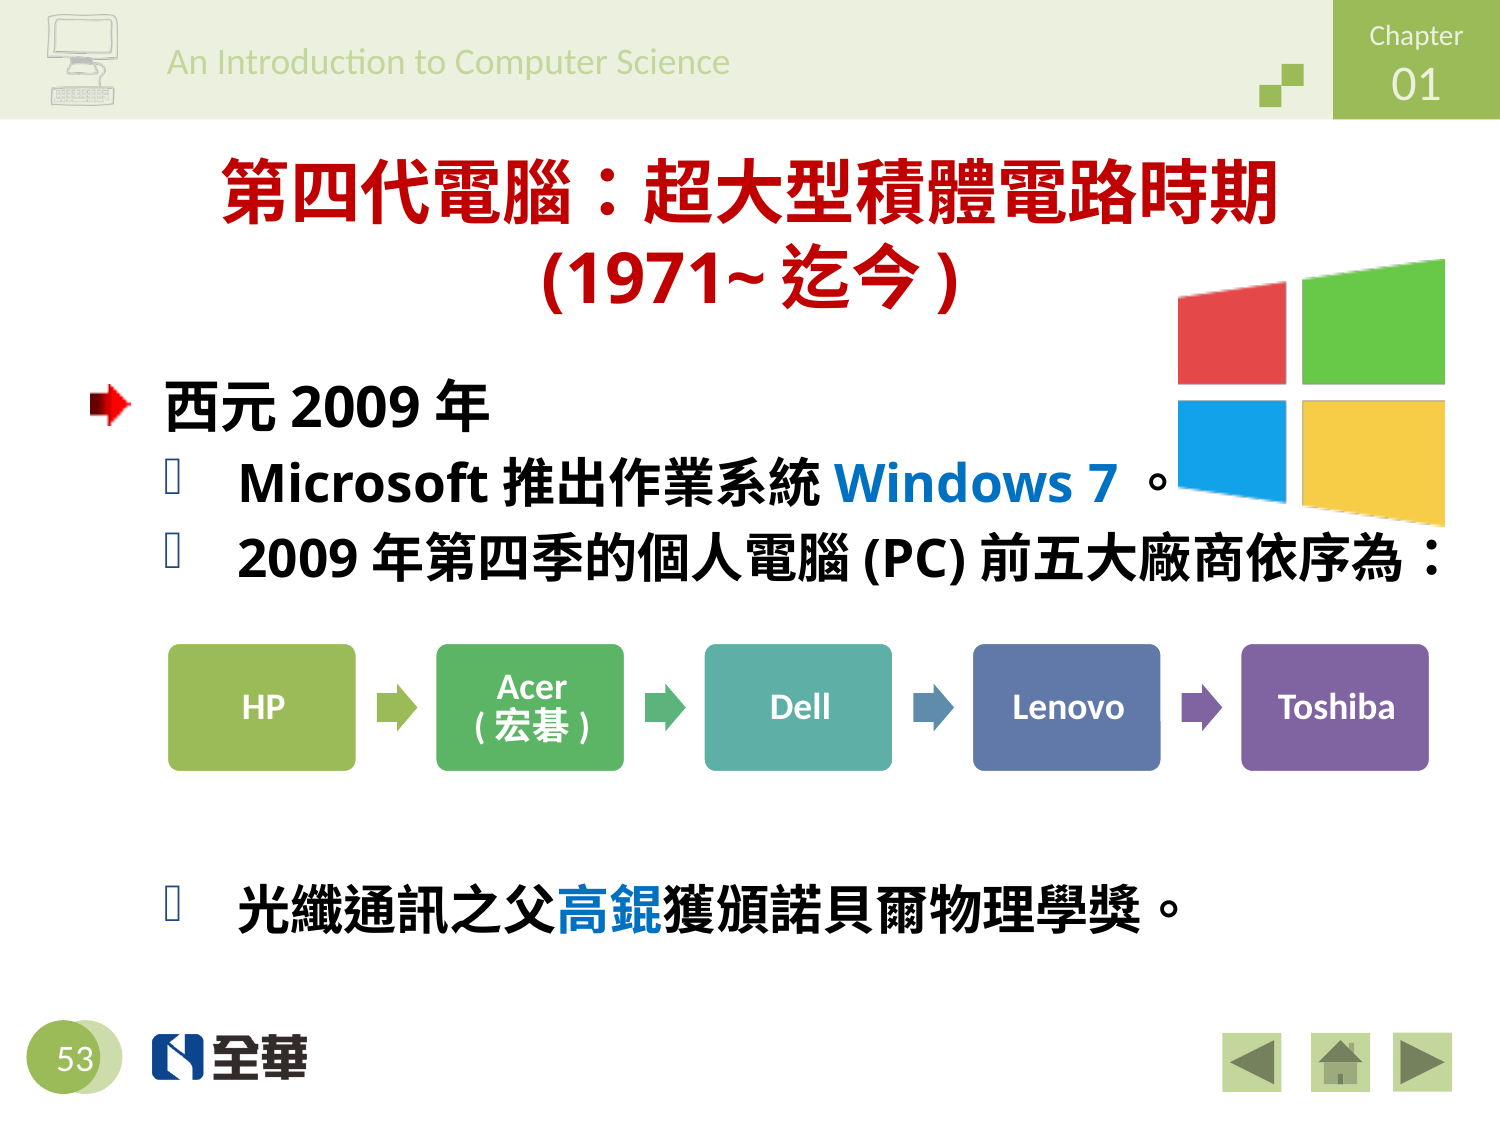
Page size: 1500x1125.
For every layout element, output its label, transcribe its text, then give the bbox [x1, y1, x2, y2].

picture [1177, 259, 1446, 527]
text_box [247, 837, 485, 898]
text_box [165, 623, 1432, 792]
picture [90, 384, 131, 426]
title 第四代電腦：超大型積體電路時期 (1971~迄今) [75, 138, 1425, 327]
list 西元2009年 Microsoft推出作業系統Windows 7。 2009年第四季的個人電腦(PC)前五大廠商依序為： 光纖通訊之父高錕獲頒諾貝爾物理學獎。 [75, 363, 1425, 1005]
picture [47, 14, 118, 106]
picture [152, 1034, 307, 1080]
